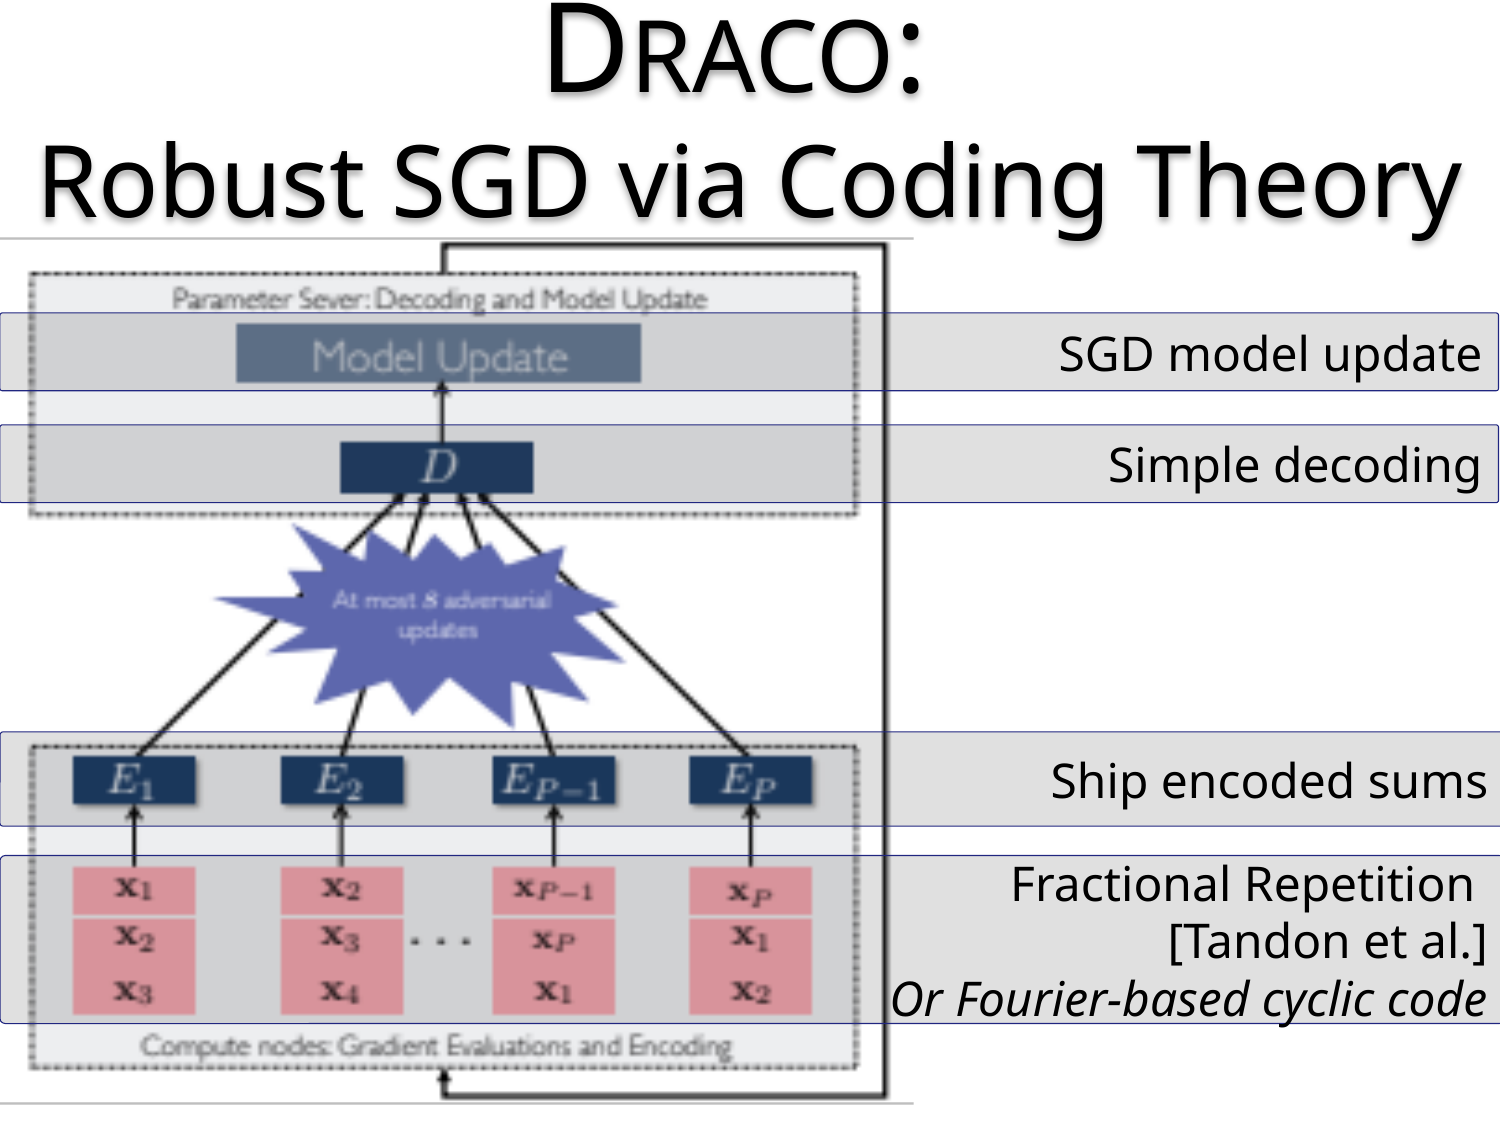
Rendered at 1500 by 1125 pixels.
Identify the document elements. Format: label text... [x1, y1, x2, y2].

text_box DRACO: Robust SGD via Coding Theory [0, 2, 1500, 203]
picture [0, 214, 914, 1124]
text_box Ship encoded sums [918, 729, 1500, 829]
text_box SGD model update [918, 310, 1500, 393]
text_box Simple decoding [918, 422, 1500, 505]
text_box Fractional Repetition [Tandon et al.] Or Fourier-based cyclic code [918, 853, 1500, 1026]
